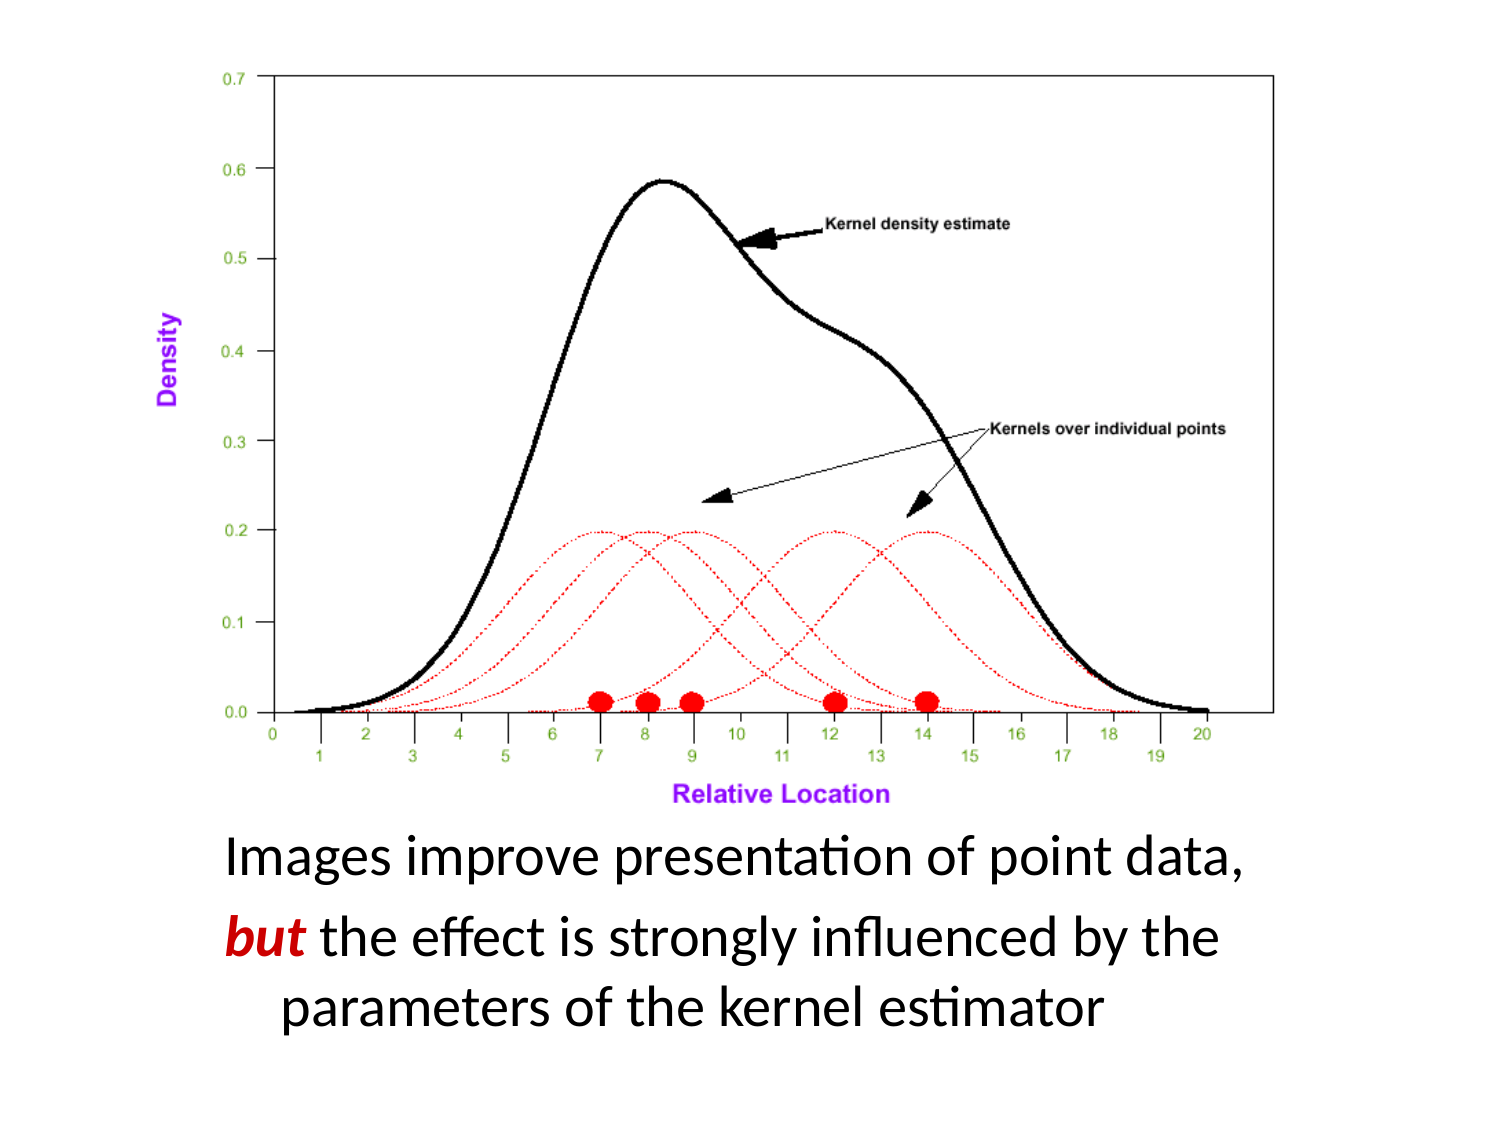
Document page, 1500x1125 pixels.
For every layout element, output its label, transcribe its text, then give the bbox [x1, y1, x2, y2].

list Images improve presentation of point data, but the effect is strongly influenced by the parameters of the kernel estimator [209, 809, 1455, 1125]
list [138, 55, 1328, 826]
